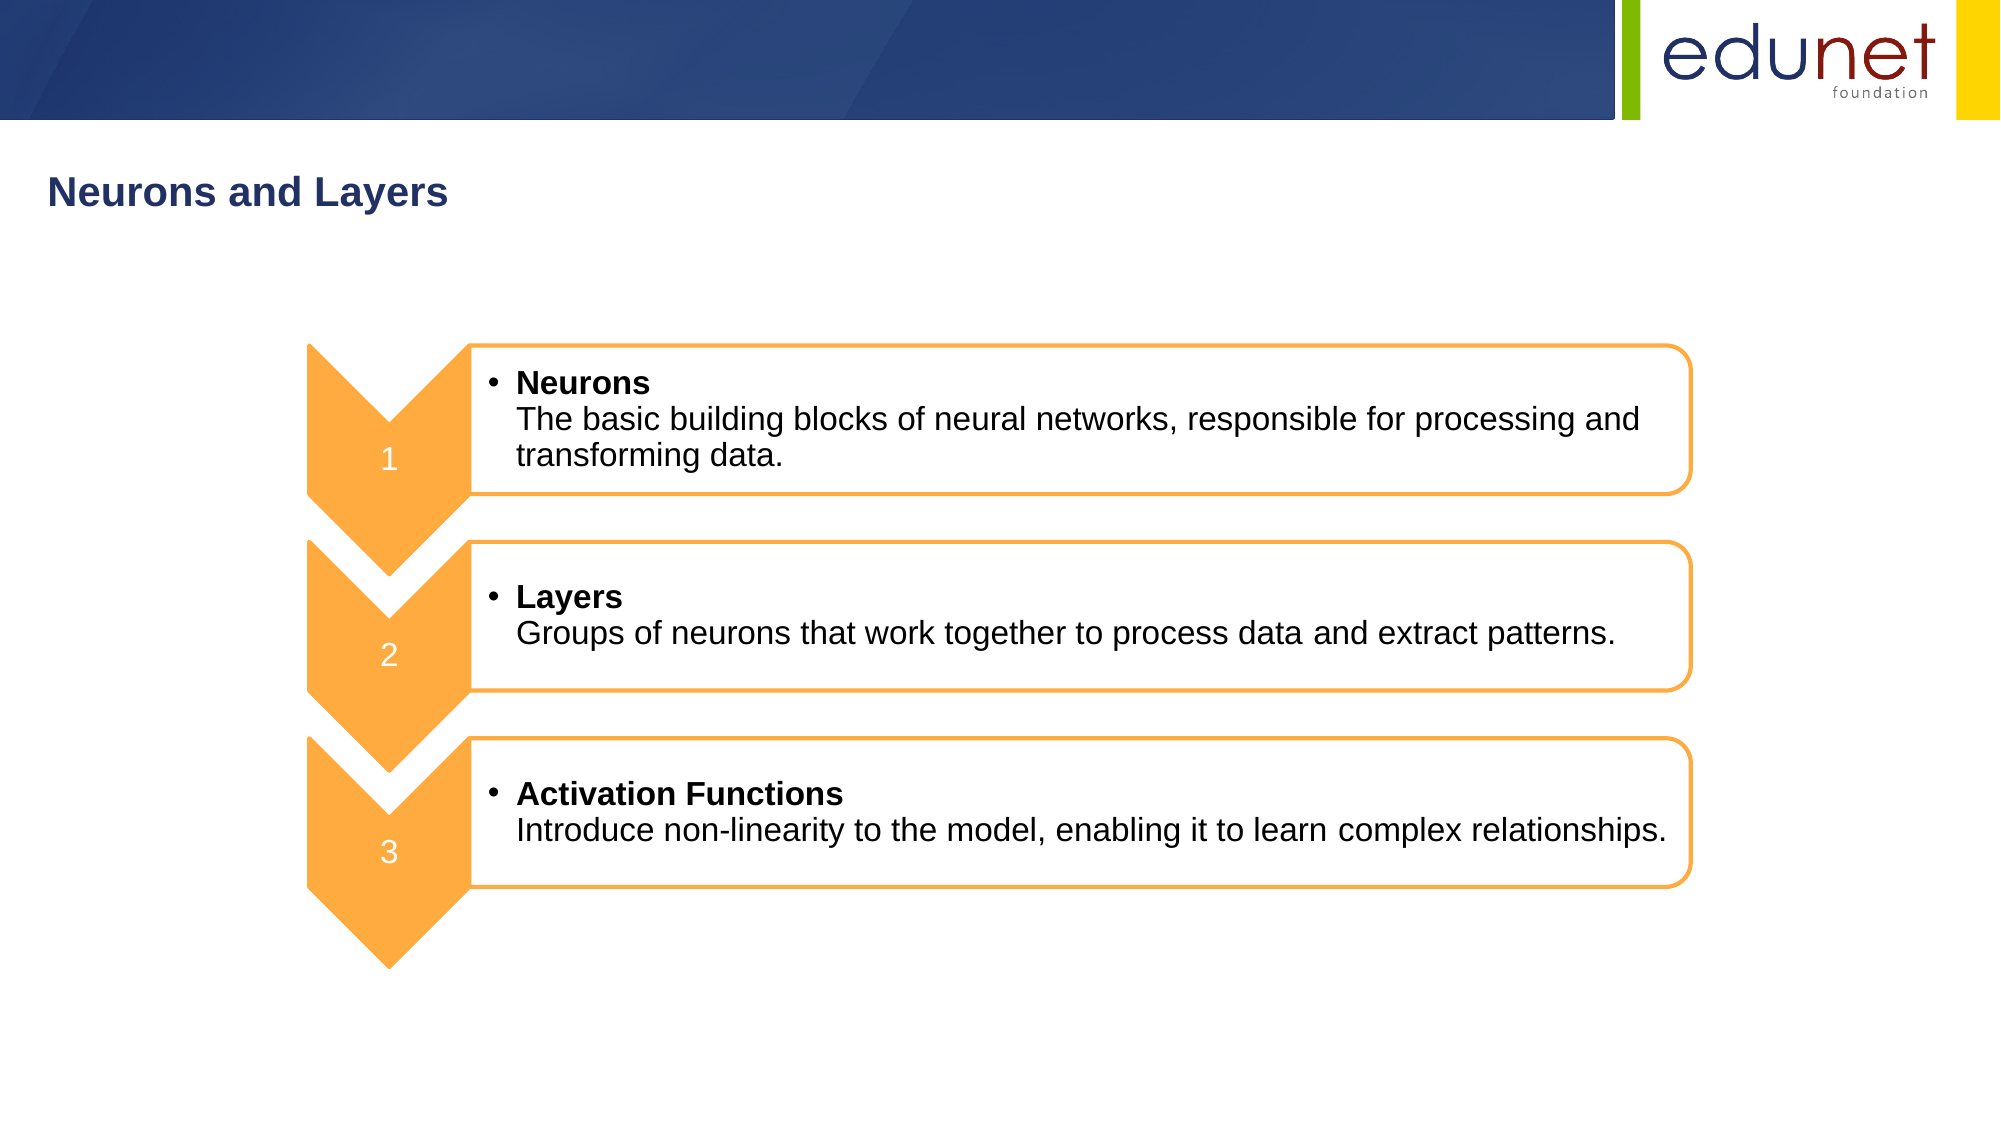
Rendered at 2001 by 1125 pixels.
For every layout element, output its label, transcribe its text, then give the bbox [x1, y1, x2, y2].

picture [1652, 12, 1948, 108]
text_box Neurons and Layers [32, 157, 691, 223]
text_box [309, 344, 1691, 968]
